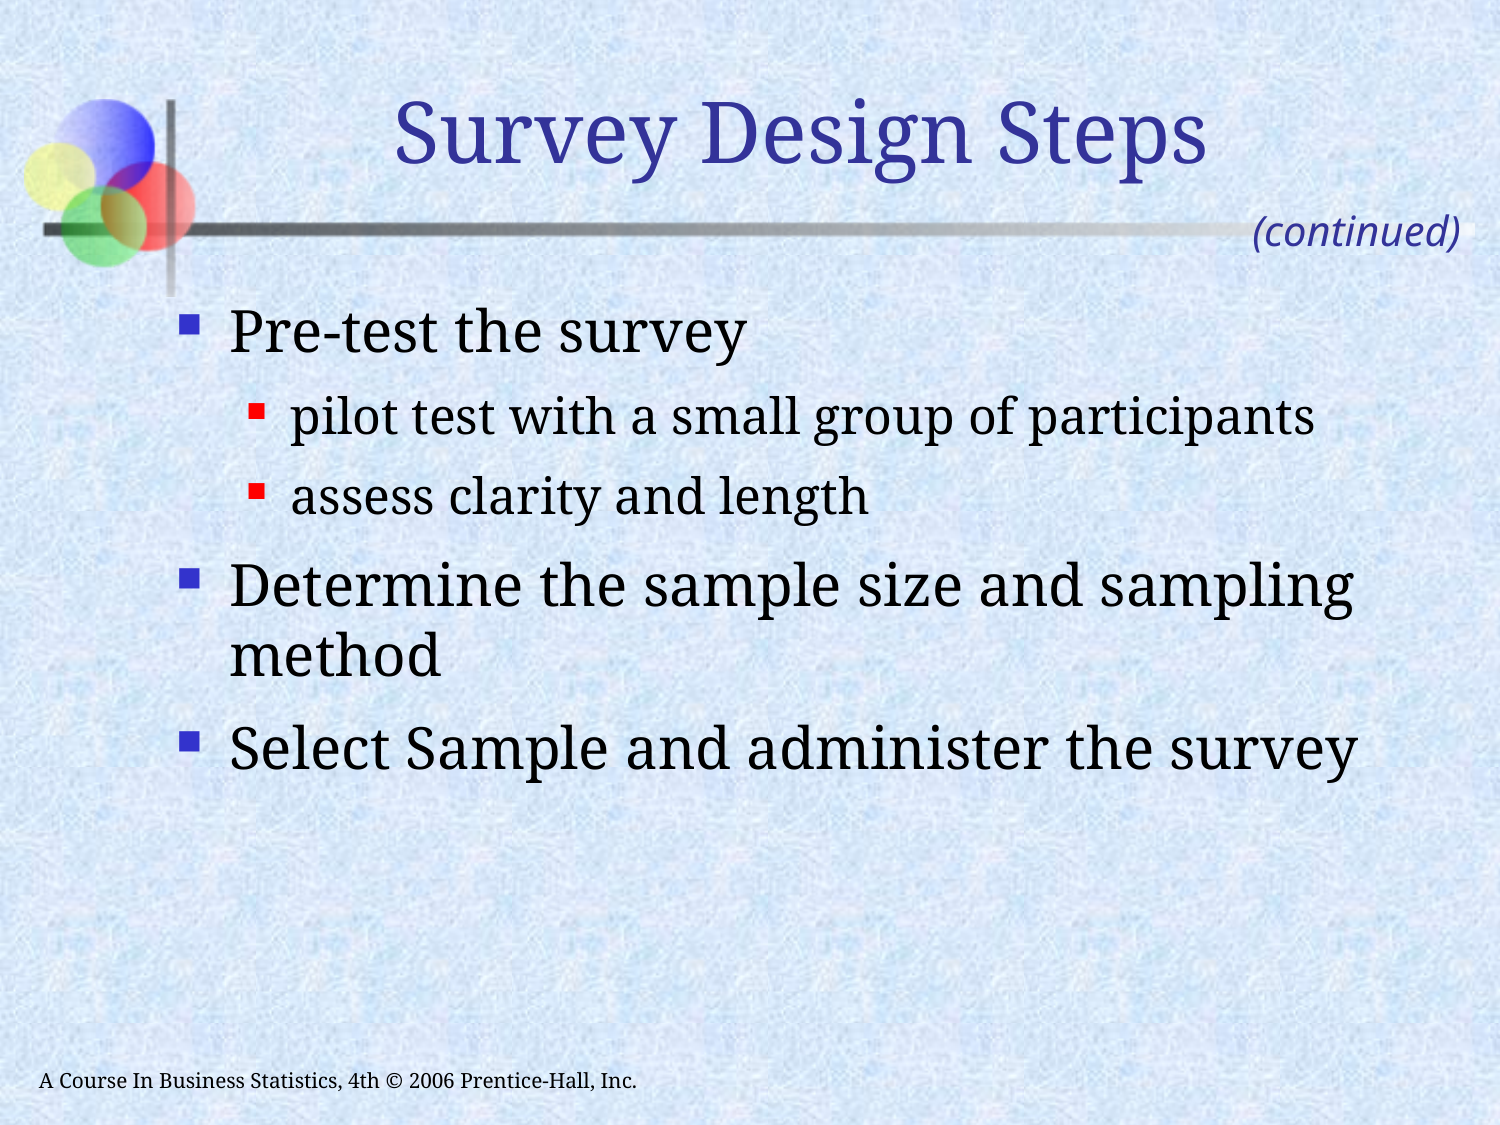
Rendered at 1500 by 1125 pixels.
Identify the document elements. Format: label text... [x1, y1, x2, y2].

picture [0, 0, 1500, 1125]
footer A Course In Business Statistics, 4th © 2006 Prentice-Hall, Inc. [24, 1050, 788, 1104]
list Pre-test the survey pilot test with a small group of participants assess clarity and length Determine the sample size and sampling method Select Sample and administer the survey [162, 287, 1438, 1031]
title Survey Design Steps [162, 62, 1441, 188]
text_box (continued) [1237, 197, 1500, 263]
